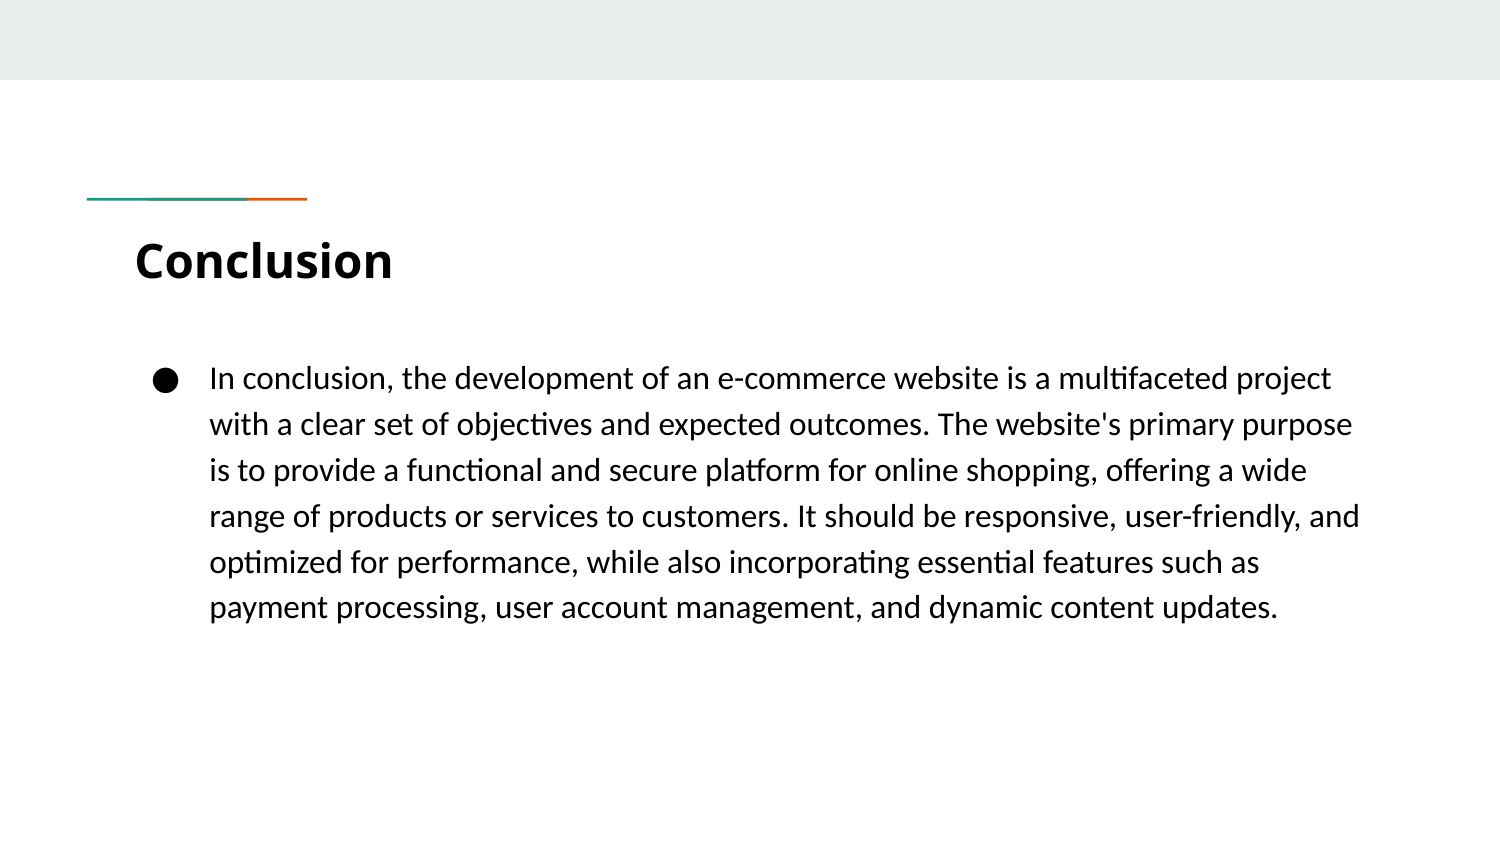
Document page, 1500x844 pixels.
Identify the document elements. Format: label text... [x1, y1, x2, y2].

title Conclusion [119, 181, 1381, 270]
list In conclusion, the development of an e-commerce website is a multifaceted project with a clear set of objectives and expected outcomes. The website's primary purpose is to provide a functional and secure platform for online shopping, offering a wide range of products or services to customers. It should be responsive, user-friendly, and optimized for performance, while also incorporating essential features such as payment processing, user account management, and dynamic content updates. [119, 335, 1381, 814]
